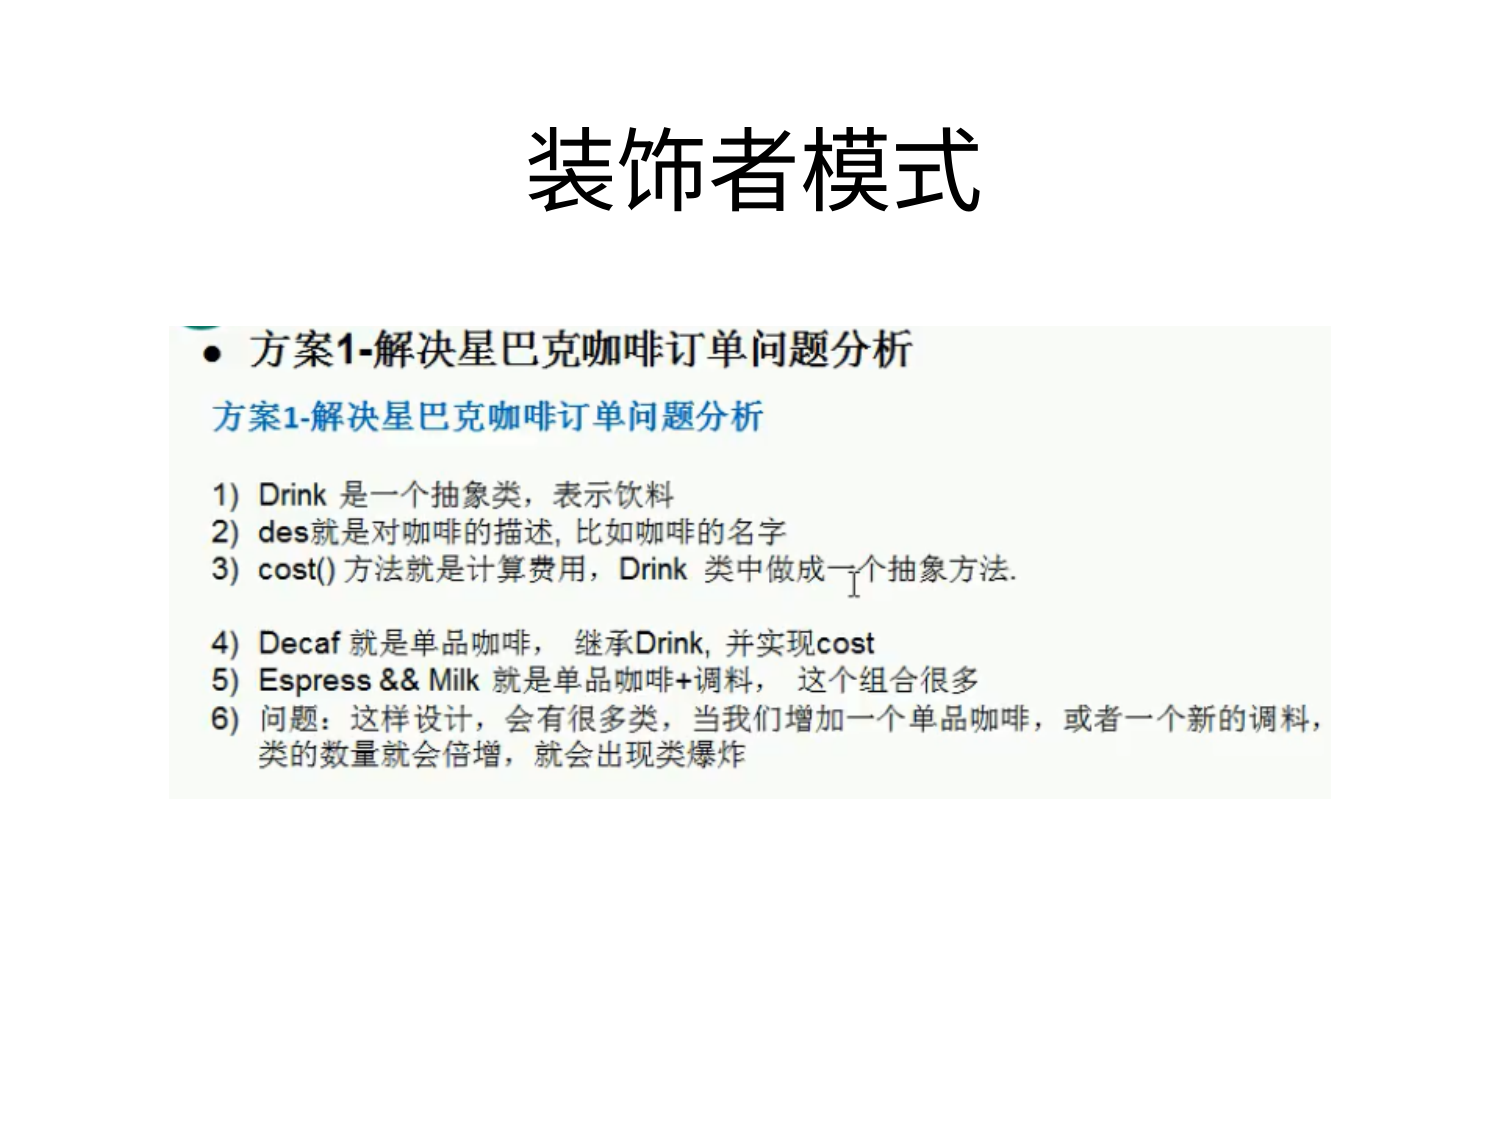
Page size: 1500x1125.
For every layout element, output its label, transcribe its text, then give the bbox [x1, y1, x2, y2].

picture [169, 326, 1331, 799]
title 装饰者模式 [117, 46, 1393, 288]
